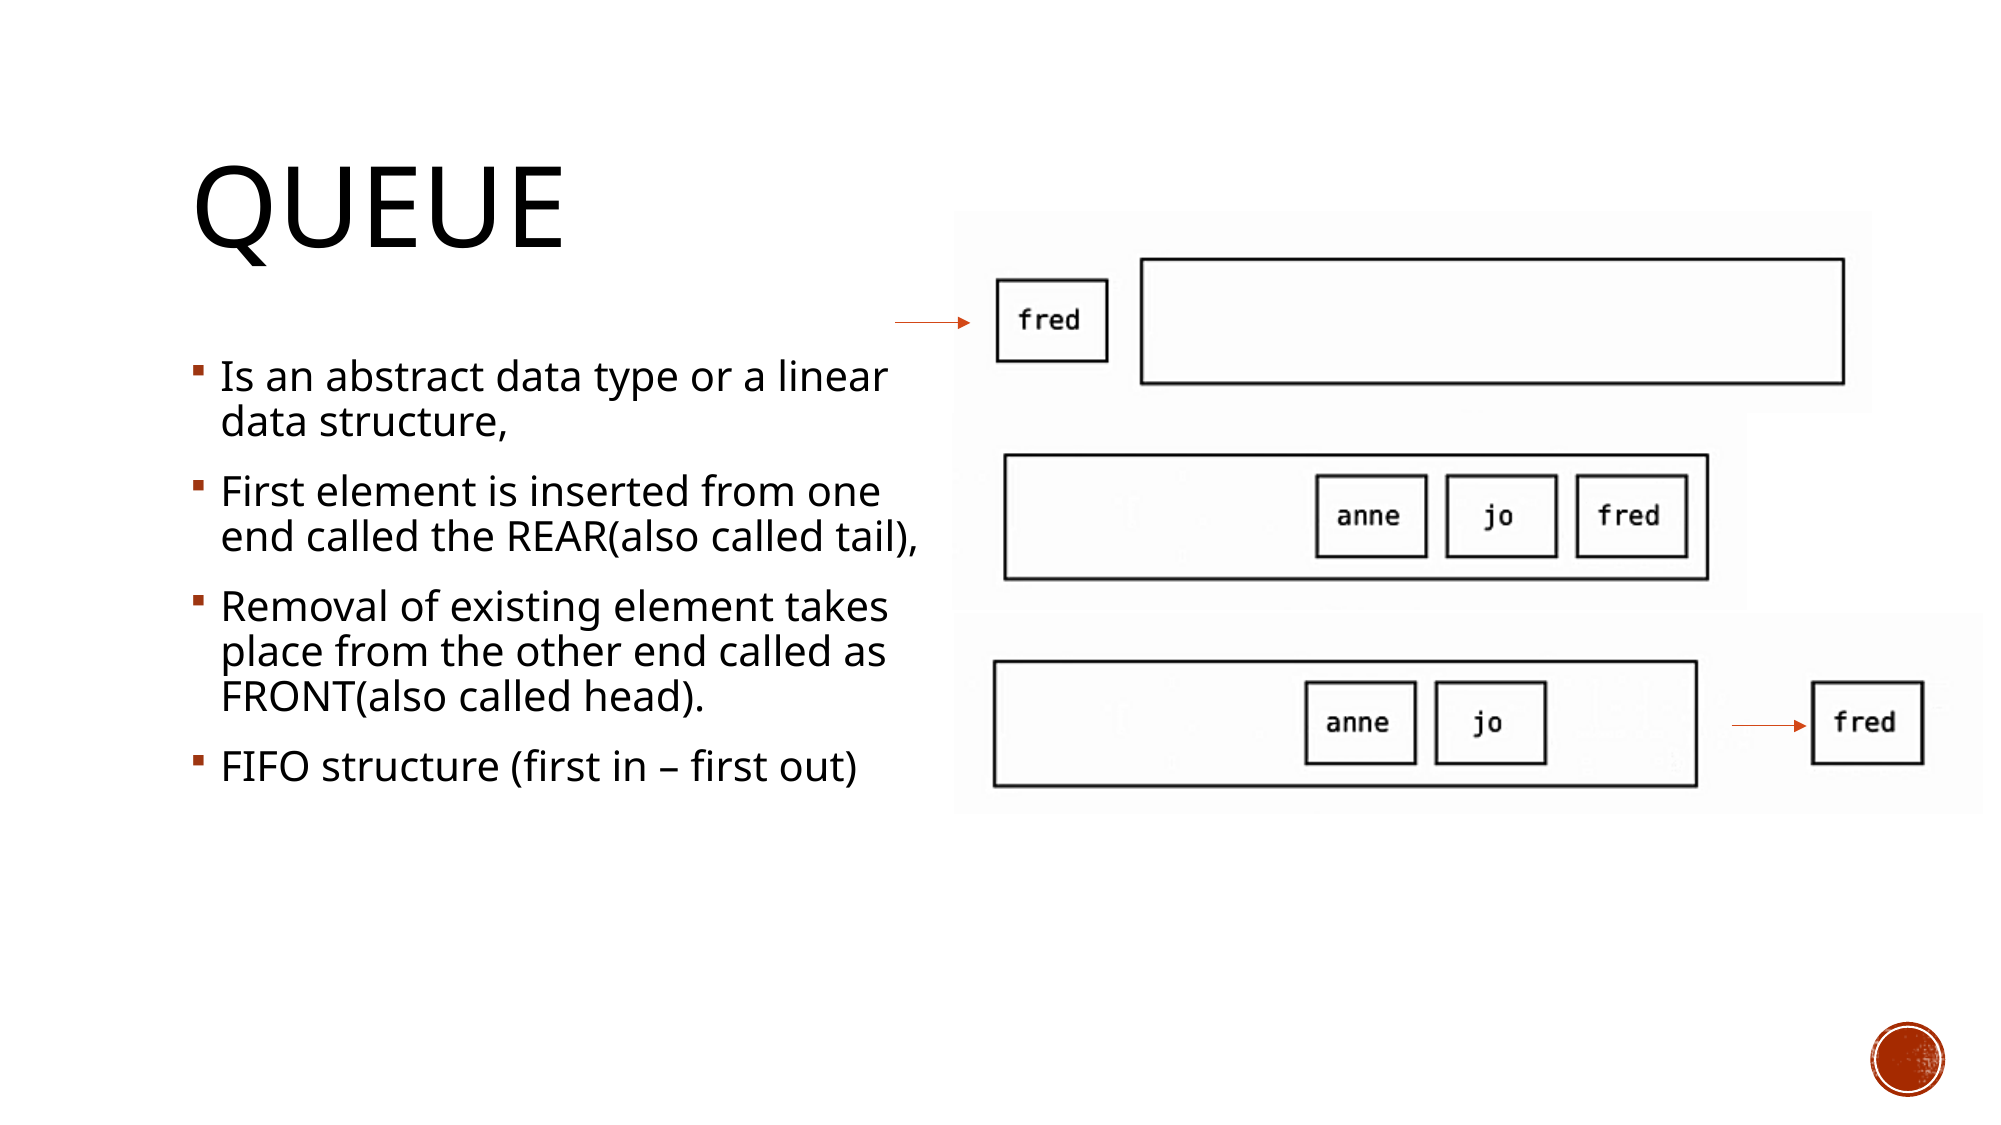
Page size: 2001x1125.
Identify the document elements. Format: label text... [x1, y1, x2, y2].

title QUEUE [175, 79, 1826, 344]
list Is an abstract data type or a linear data structure, First element is inserted from one end called the REAR(also called tail), Removal of existing element takes place from the other end called as FRONT(also called head). FIFO structure (first in – first out) [175, 348, 955, 1013]
picture [954, 613, 1983, 814]
picture [952, 211, 1872, 610]
